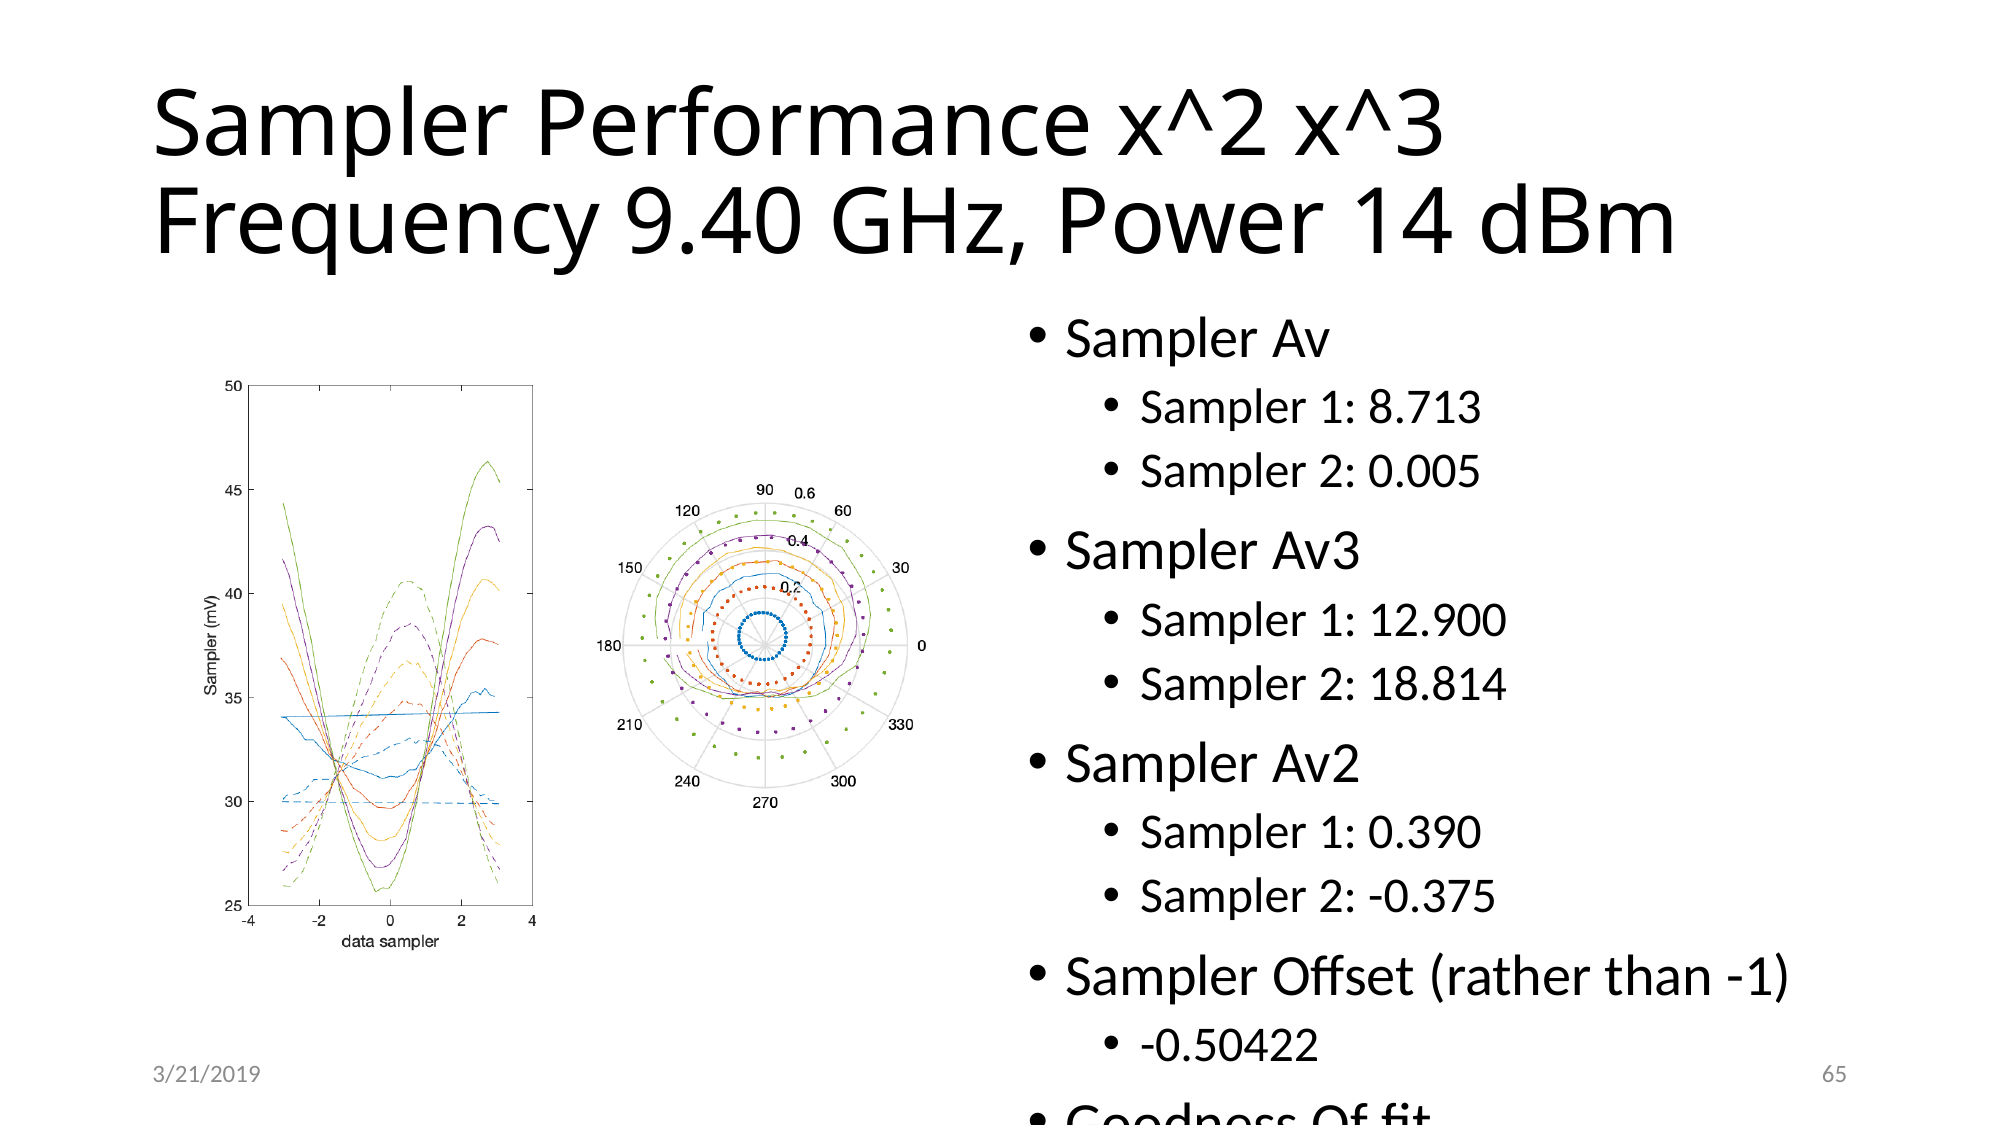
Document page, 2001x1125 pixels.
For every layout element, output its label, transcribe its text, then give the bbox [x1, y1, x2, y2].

title Sampler Performance x^2 x^3 Frequency 9.40 GHz, Power 14 dBm [137, 59, 1863, 278]
list Sampler Av Sampler 1: 8.713 Sampler 2: 0.005 Sampler Av3 Sampler 1: 12.900 Sampler 2: 18.814 Sampler Av2 Sampler 1: 0.390 Sampler 2: -0.375 Sampler Offset (rather than -1) -0.50422 Goodness Of fit 0 [1012, 299, 1863, 1014]
slide_number ‹#› [1412, 1042, 1863, 1103]
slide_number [137, 1042, 588, 1103]
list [137, 337, 988, 975]
footer [662, 1042, 1338, 1103]
